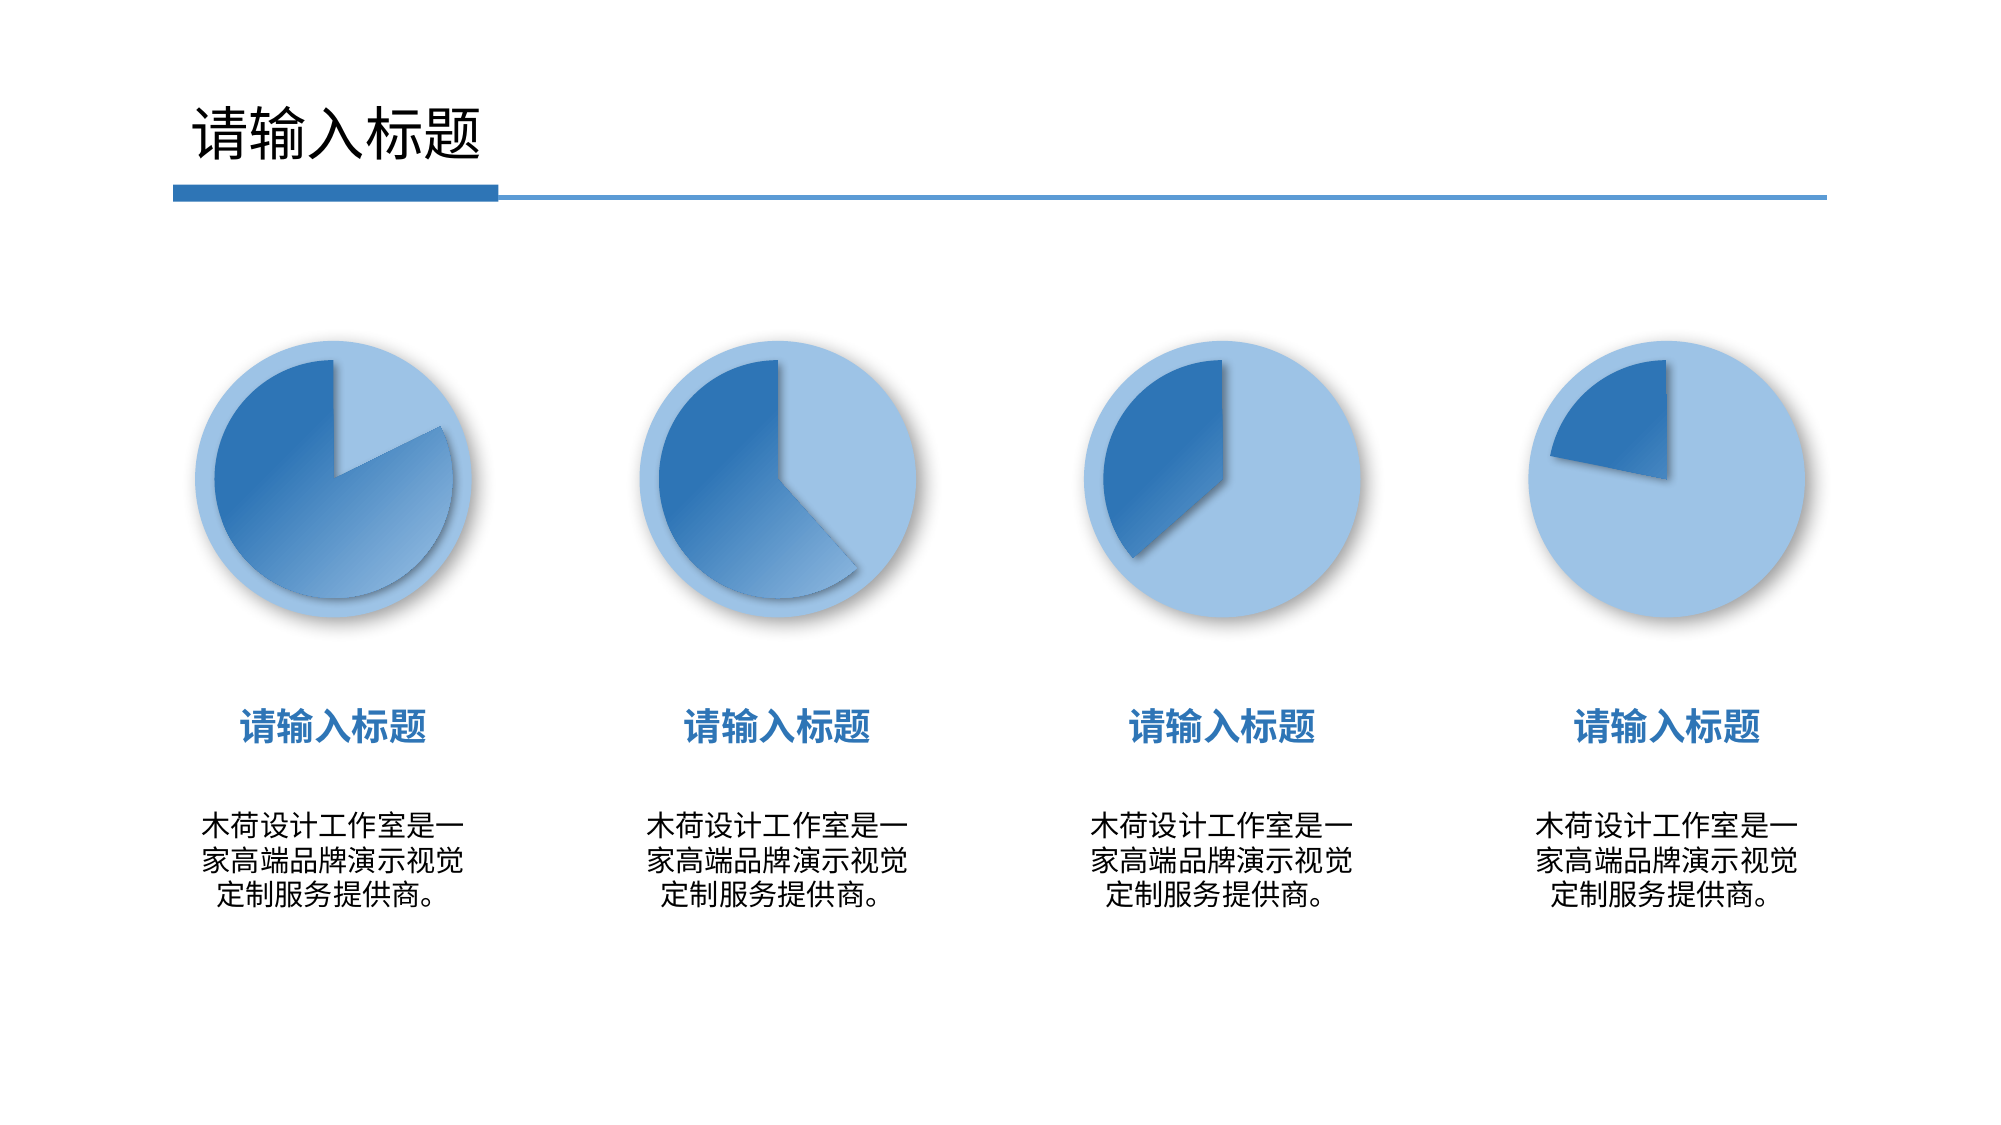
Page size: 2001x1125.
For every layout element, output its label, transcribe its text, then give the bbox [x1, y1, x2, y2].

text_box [1528, 340, 1805, 618]
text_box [173, 184, 1827, 202]
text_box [1083, 340, 1361, 618]
text_box 请输入标题 [175, 90, 497, 175]
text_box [626, 696, 929, 921]
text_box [1516, 696, 1819, 921]
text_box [1071, 696, 1374, 921]
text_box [195, 340, 472, 618]
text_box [639, 340, 917, 618]
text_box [182, 696, 485, 921]
